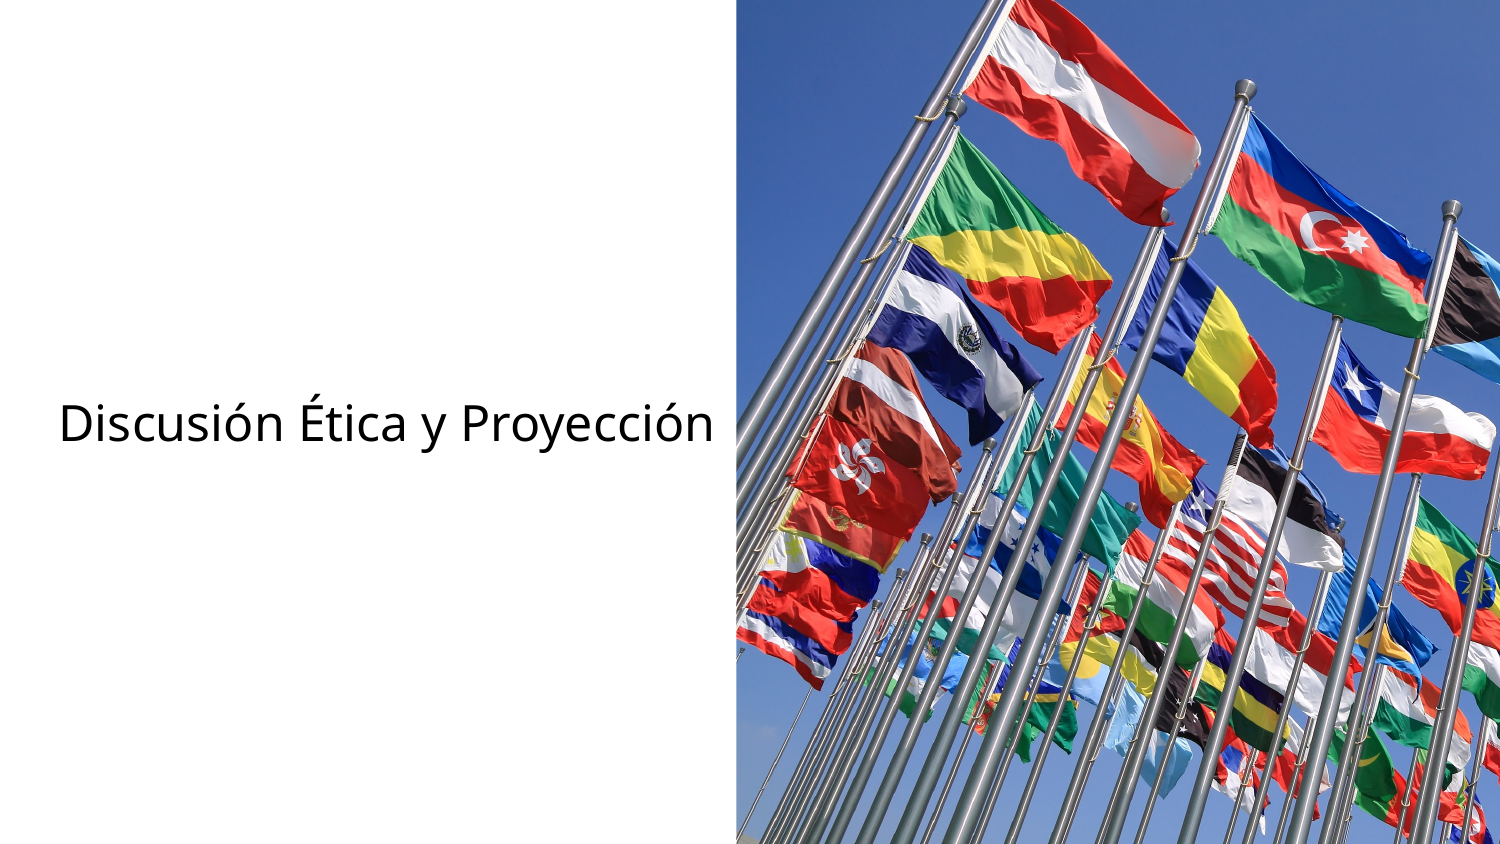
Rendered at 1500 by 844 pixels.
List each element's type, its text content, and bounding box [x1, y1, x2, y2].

title Discusión Ética y Proyección [43, 313, 731, 530]
picture [736, 0, 1500, 844]
